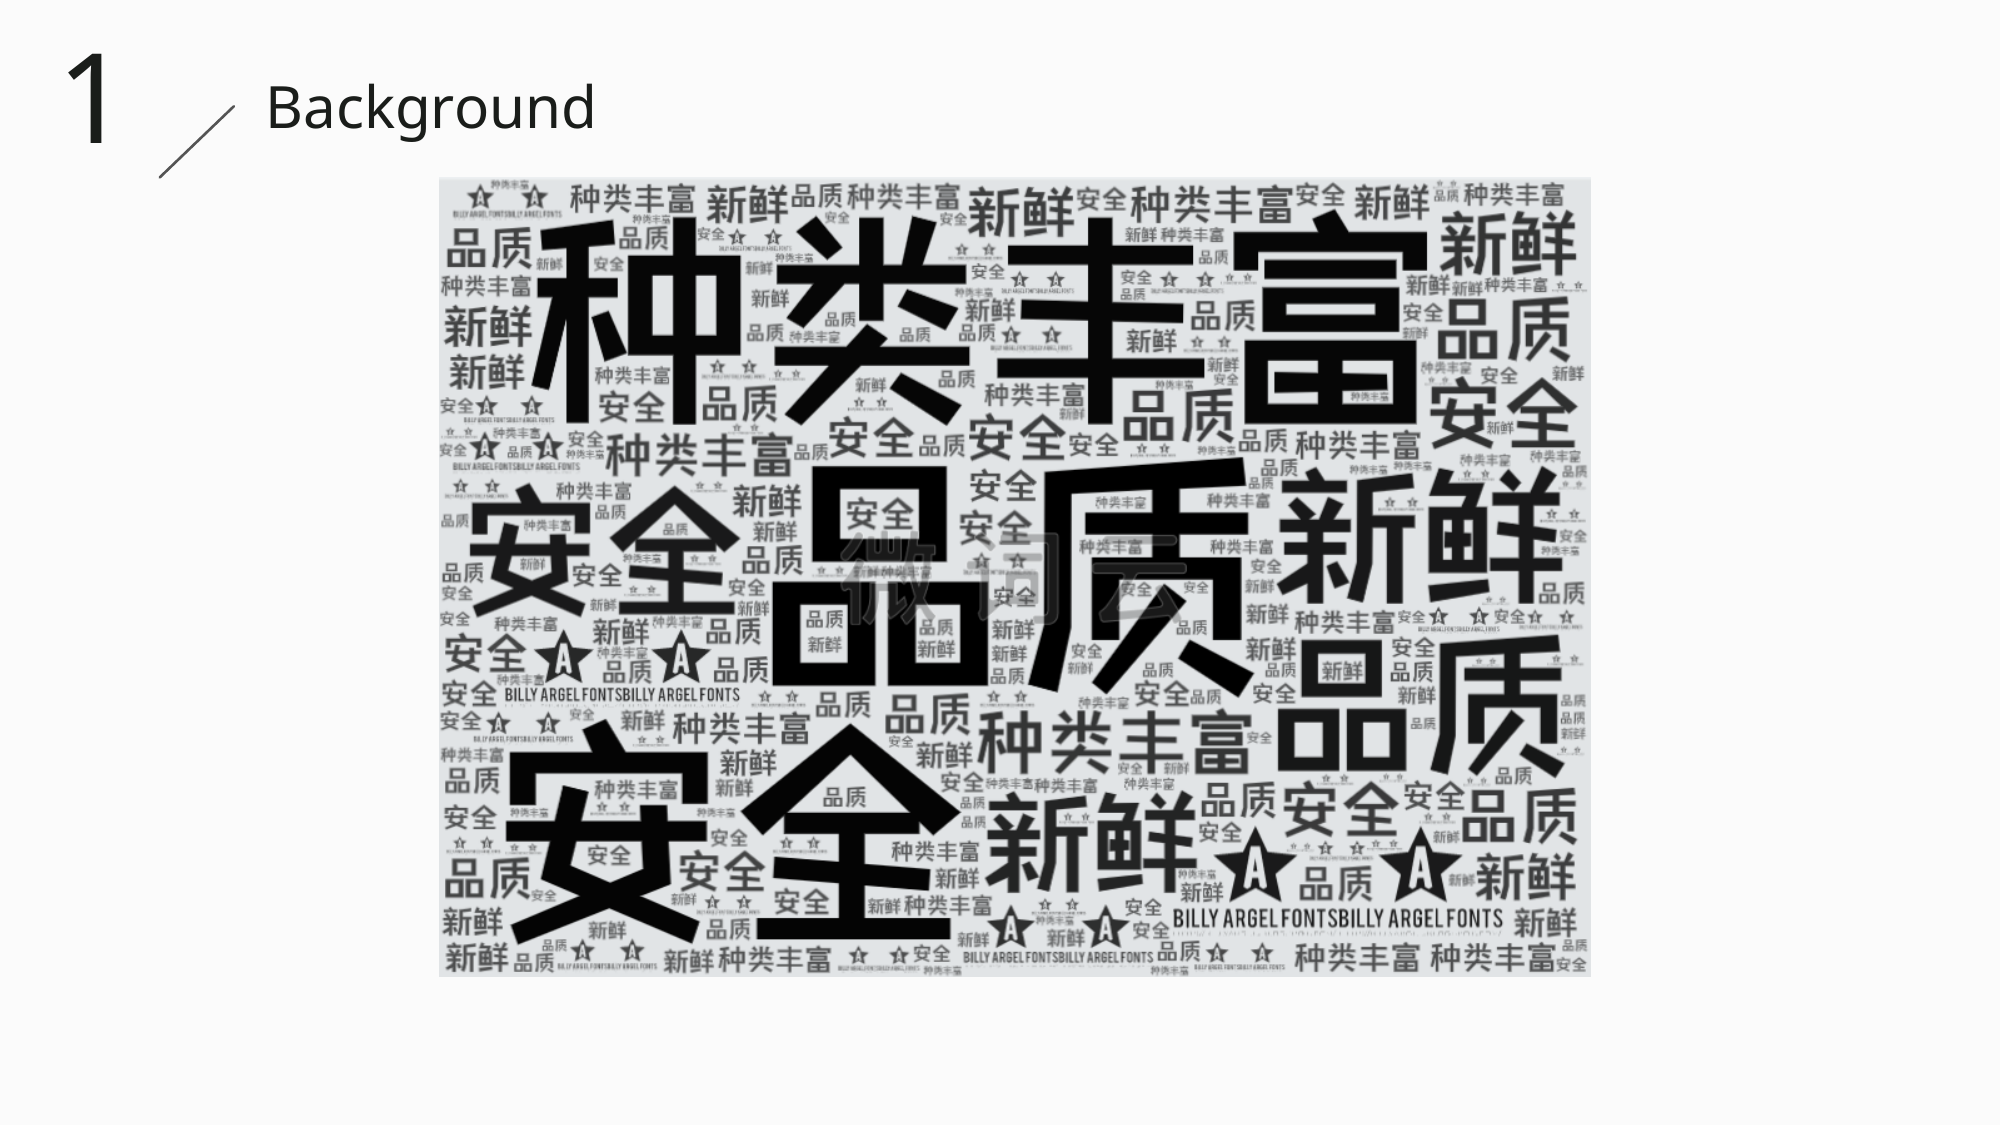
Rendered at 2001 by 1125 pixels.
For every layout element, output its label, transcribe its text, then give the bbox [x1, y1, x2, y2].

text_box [159, 106, 234, 178]
text_box Background [250, 63, 1257, 148]
text_box 1 [42, 10, 214, 176]
picture [439, 177, 1591, 977]
